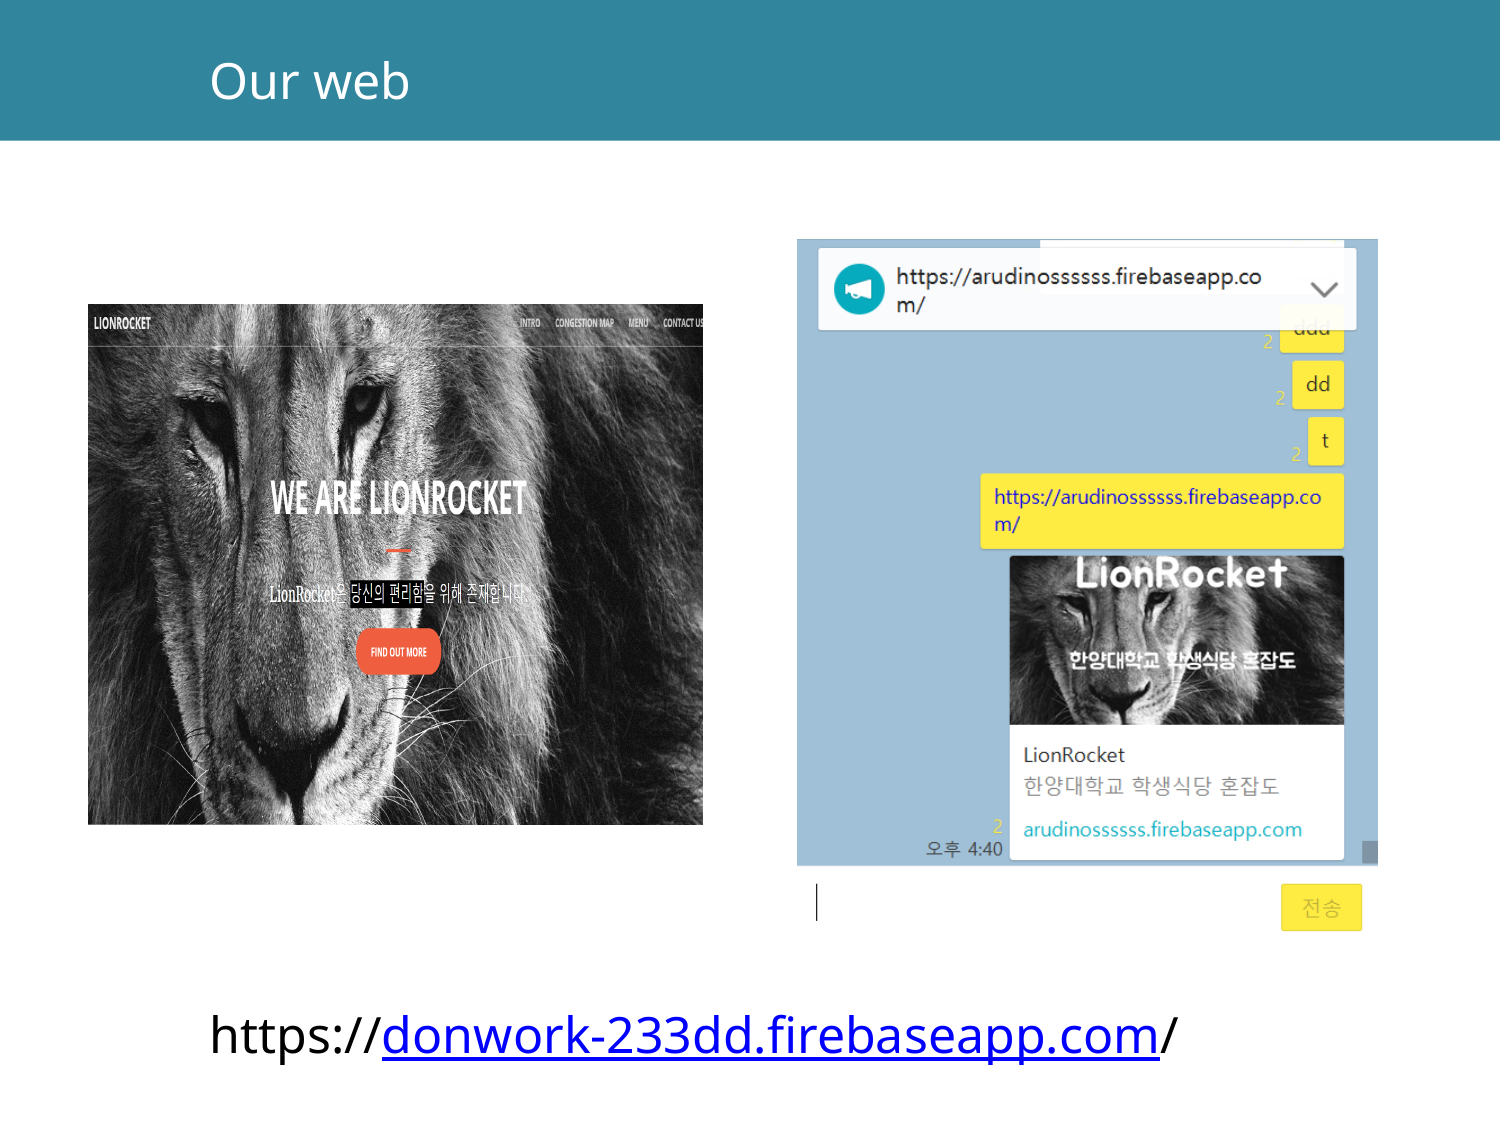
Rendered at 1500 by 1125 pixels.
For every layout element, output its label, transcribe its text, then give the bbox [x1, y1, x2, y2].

text_box https://donwork-233dd.firebaseapp.com/ [194, 996, 1306, 1080]
picture [796, 239, 1379, 974]
text_box [0, 0, 1500, 143]
text_box Our web [194, 42, 1117, 117]
picture [88, 304, 703, 825]
